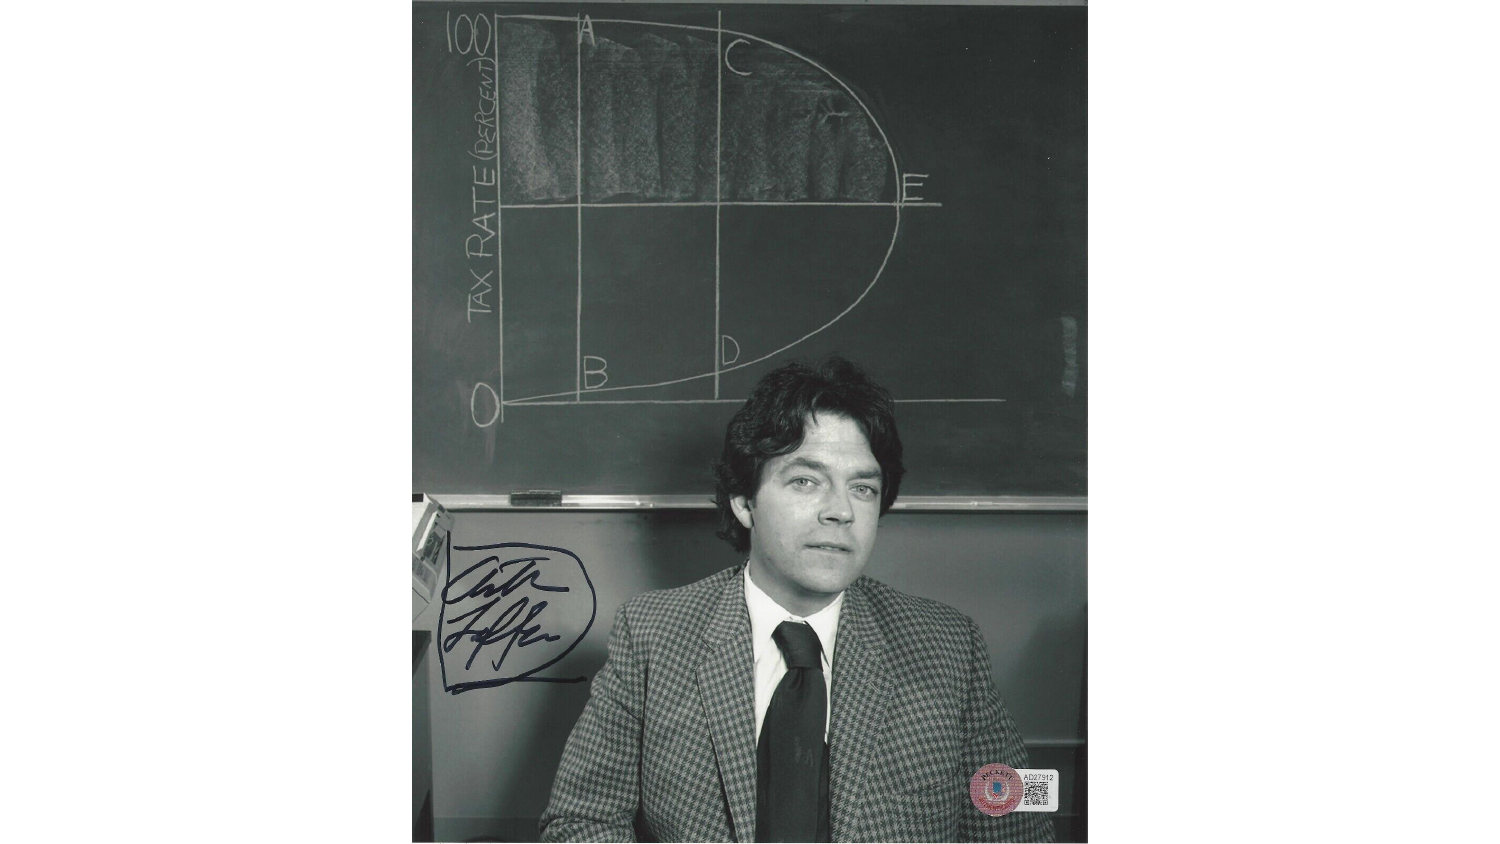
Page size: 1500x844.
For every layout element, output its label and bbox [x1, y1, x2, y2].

picture [412, 0, 1088, 844]
